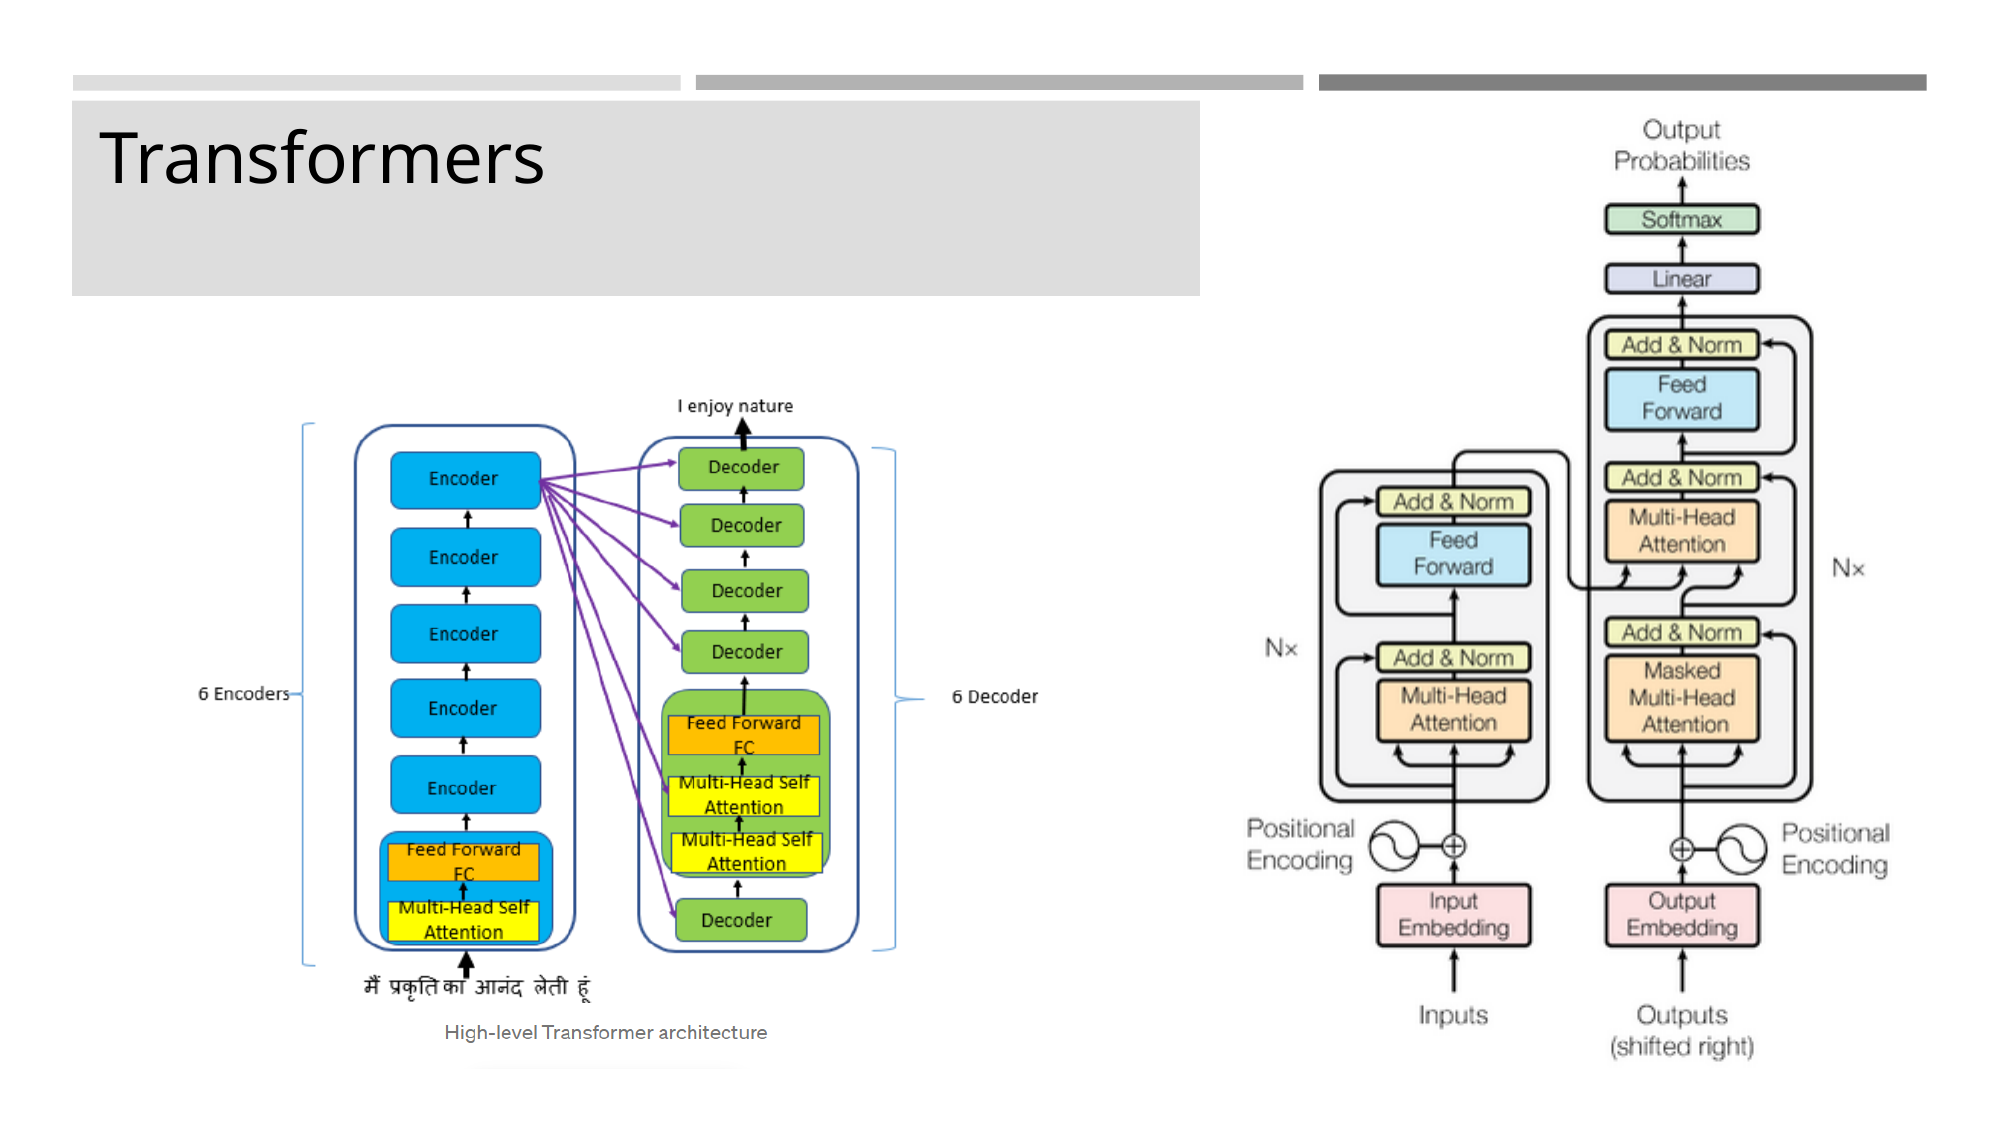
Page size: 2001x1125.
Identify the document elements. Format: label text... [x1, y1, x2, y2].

text_box Transformers [99, 112, 1194, 198]
picture [162, 376, 1069, 1069]
picture [1199, 99, 1953, 1073]
